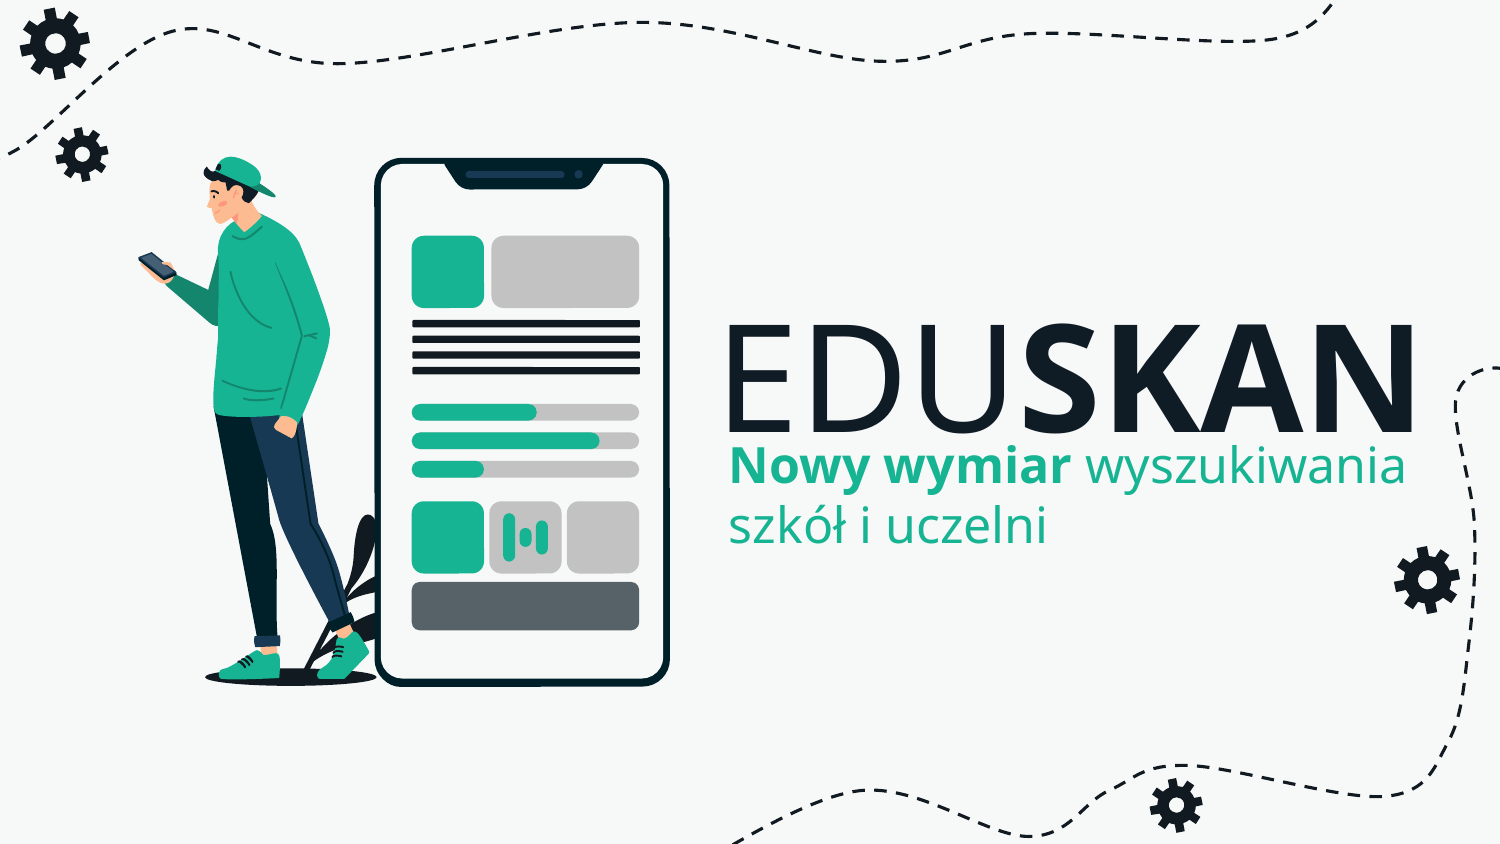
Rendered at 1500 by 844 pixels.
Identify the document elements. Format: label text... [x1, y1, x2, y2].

text_box [476, 460, 640, 478]
text_box Nowy wymiar wyszukiwania szkół i uczelni [714, 426, 1479, 561]
text_box [535, 520, 548, 555]
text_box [138, 156, 412, 687]
text_box [566, 501, 640, 574]
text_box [412, 319, 641, 375]
text_box [417, 403, 537, 421]
text_box [519, 527, 532, 547]
text_box [489, 501, 562, 574]
text_box [444, 161, 604, 190]
text_box [417, 235, 485, 309]
text_box [417, 501, 485, 574]
text_box [574, 170, 583, 179]
text_box [414, 157, 670, 687]
text_box [417, 432, 600, 450]
title EDUSKAN [700, 272, 1455, 478]
text_box [417, 163, 664, 679]
text_box [465, 170, 565, 178]
text_box [503, 513, 516, 562]
text_box [529, 403, 640, 421]
text_box [417, 460, 485, 478]
text_box [491, 235, 640, 309]
text_box [417, 581, 640, 631]
text_box [592, 432, 640, 450]
